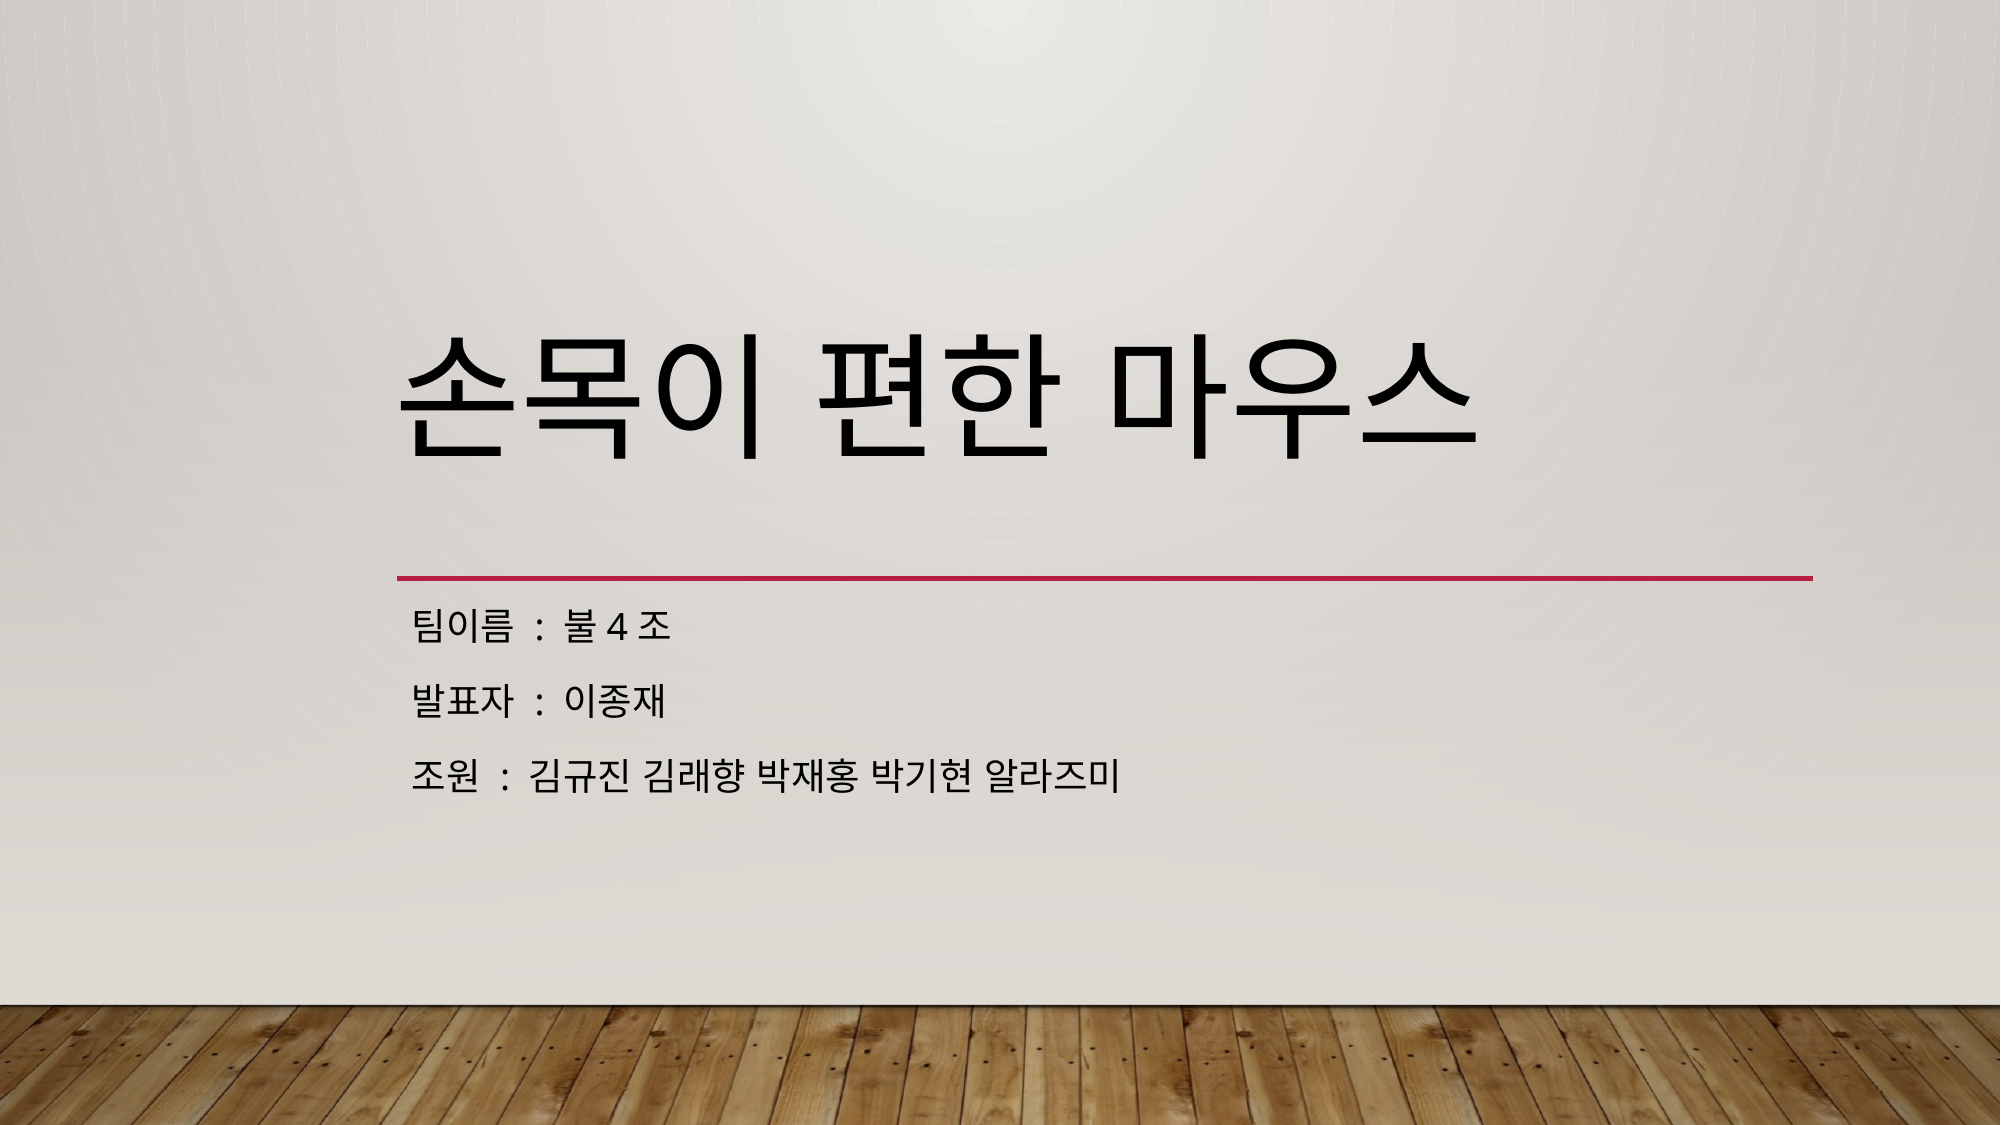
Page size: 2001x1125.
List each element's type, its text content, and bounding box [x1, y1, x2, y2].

subtitle 팀이름 : 불4조 발표자 : 이종재 조원 : 김규진 김래향 박재홍 박기현 알라즈미 [396, 579, 1814, 740]
title 손목이 편한 마우스 [379, 159, 1880, 479]
picture [0, 1005, 2000, 1125]
